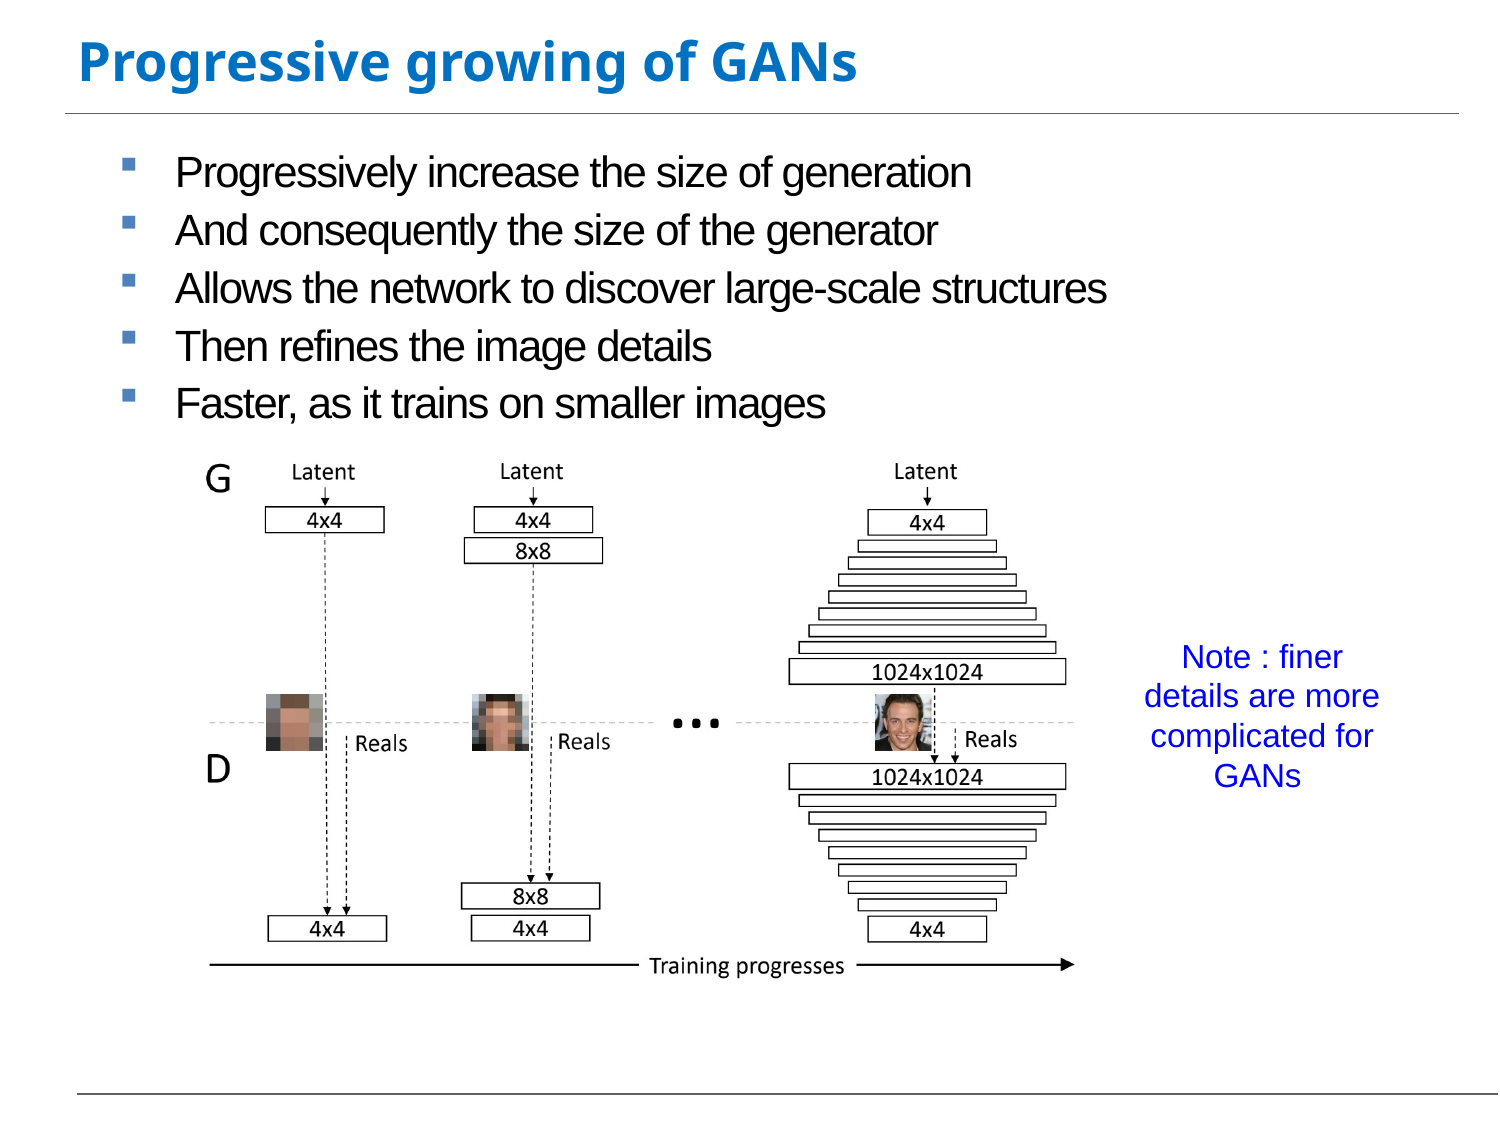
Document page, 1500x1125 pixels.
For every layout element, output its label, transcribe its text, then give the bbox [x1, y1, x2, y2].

title Progressive growing of GANs [62, 6, 1447, 114]
text_box Note : finer details are more complicated for GANs [1141, 634, 1383, 795]
text_box [176, 451, 1080, 980]
text_box Progressively increase the size of generation And consequently the size of the generator Allows the network to discover large-scale structures Then refines the image details Faster, as it trains on smaller images [117, 139, 1277, 428]
